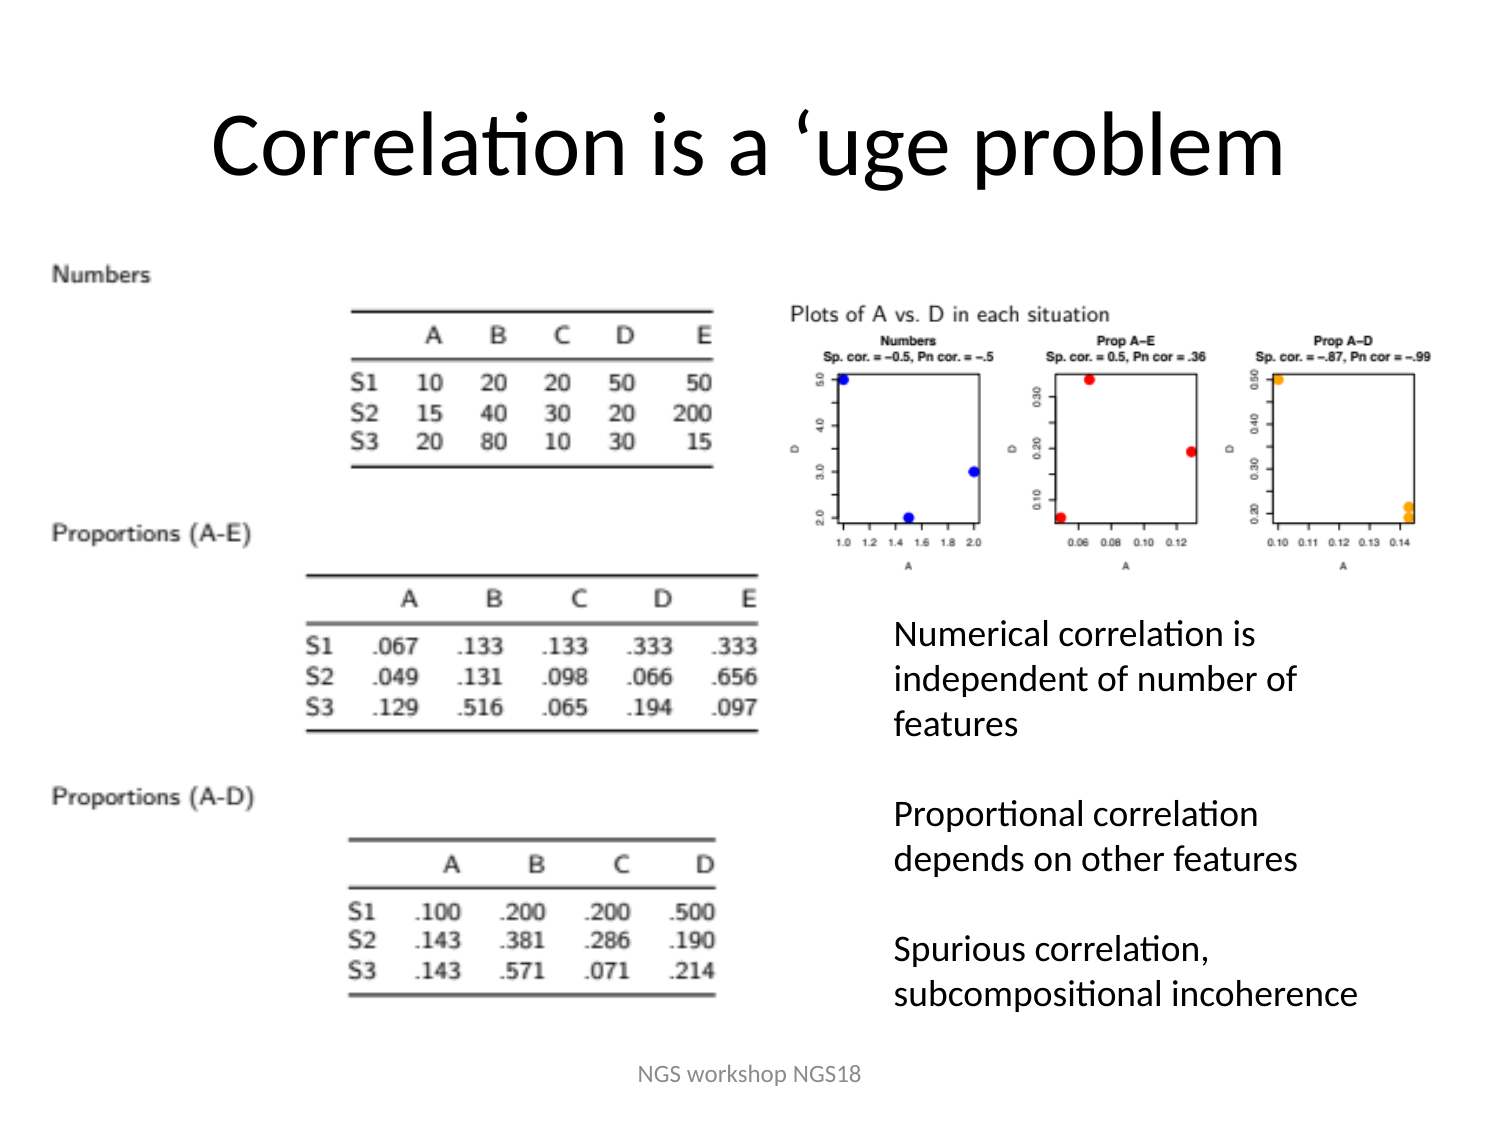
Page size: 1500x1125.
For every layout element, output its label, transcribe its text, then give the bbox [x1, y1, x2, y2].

footer NGS workshop NGS18 [512, 1042, 988, 1103]
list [31, 262, 786, 1006]
title Correlation is a ‘uge problem [75, 45, 1425, 233]
picture [784, 295, 1451, 576]
text_box Numerical correlation is independent of number of features Proportional correlation depends on other features Spurious correlation, subcompositional incoherence [878, 601, 1401, 1021]
